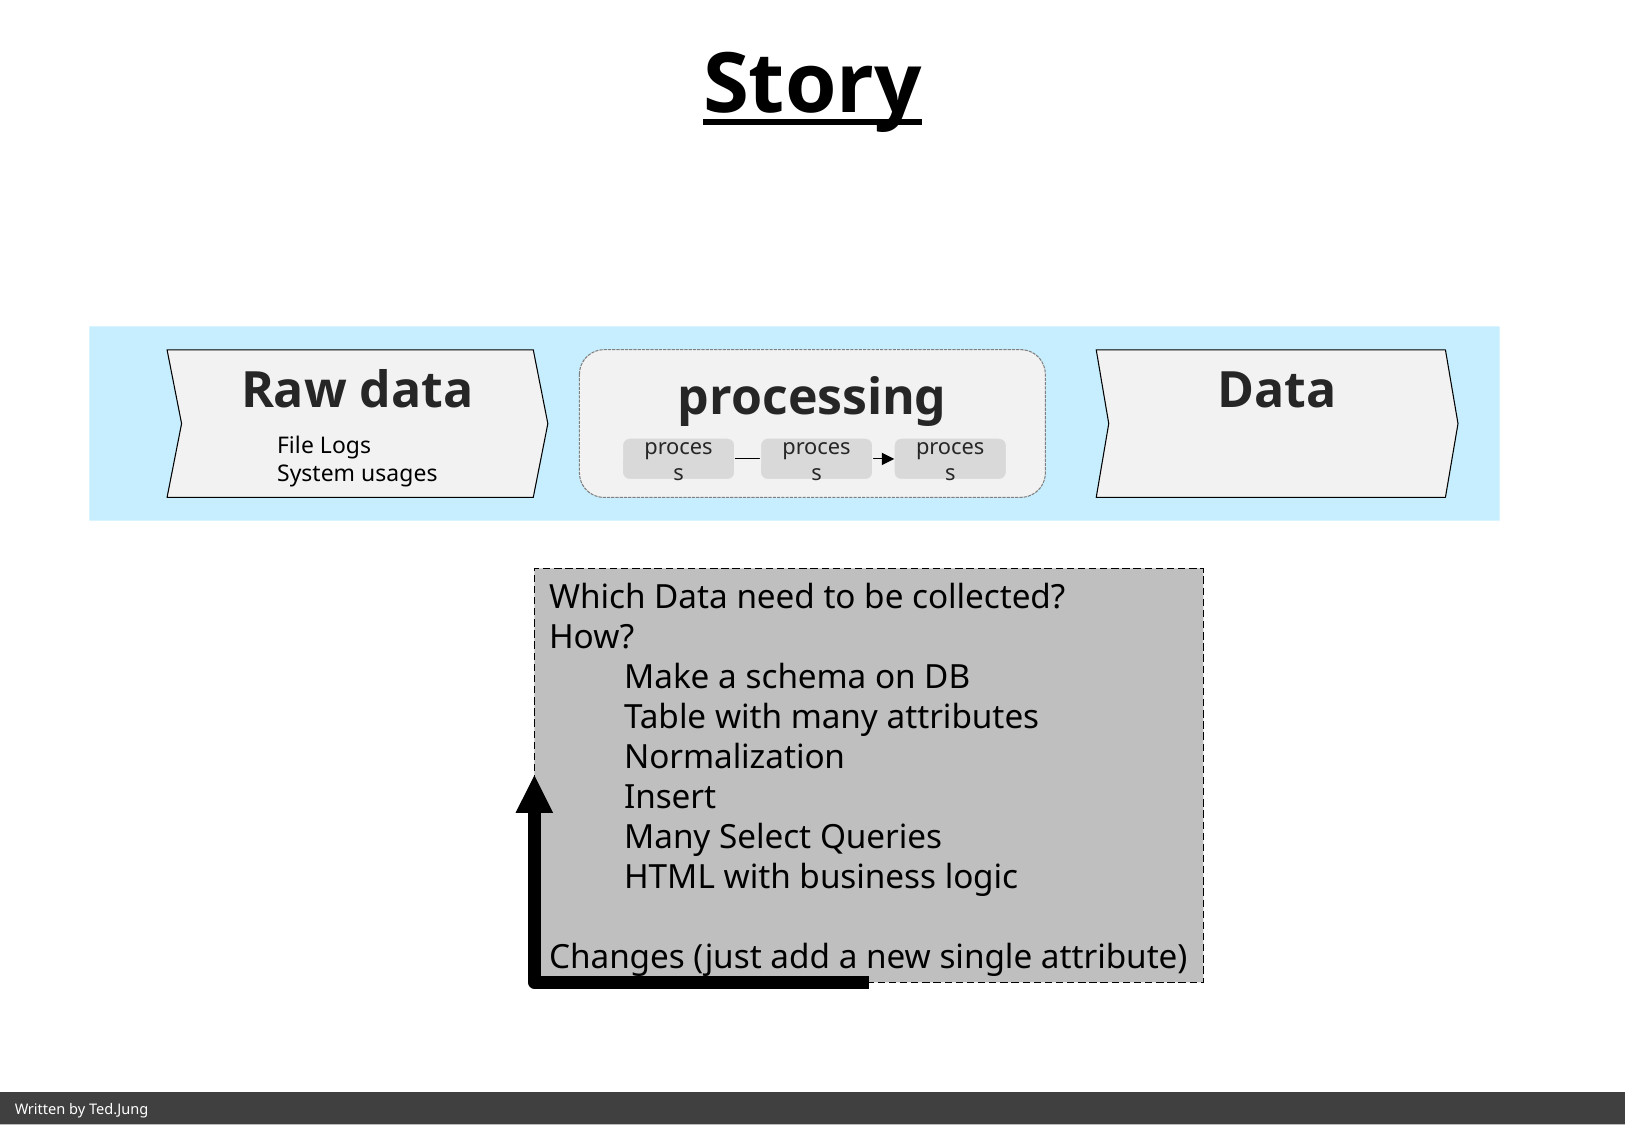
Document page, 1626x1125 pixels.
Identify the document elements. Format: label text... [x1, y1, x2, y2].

text_box Story [138, 21, 1487, 99]
text_box [87, 324, 1502, 523]
text_box process [620, 436, 737, 482]
text_box File Logs System usages [262, 423, 453, 494]
text_box Data [1094, 347, 1461, 500]
text_box process [758, 467, 875, 482]
text_box Raw data [165, 347, 550, 500]
text_box process [891, 436, 1009, 482]
text_box process [758, 436, 875, 458]
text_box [596, 715, 807, 1050]
text_box processing [577, 347, 1048, 500]
text_box Which Data need to be collected? How? Make a schema on DB Table with many attributes Normalization Insert Many Select Queries HTML with business logic Changes (just add a new single attribute) [534, 568, 1204, 983]
